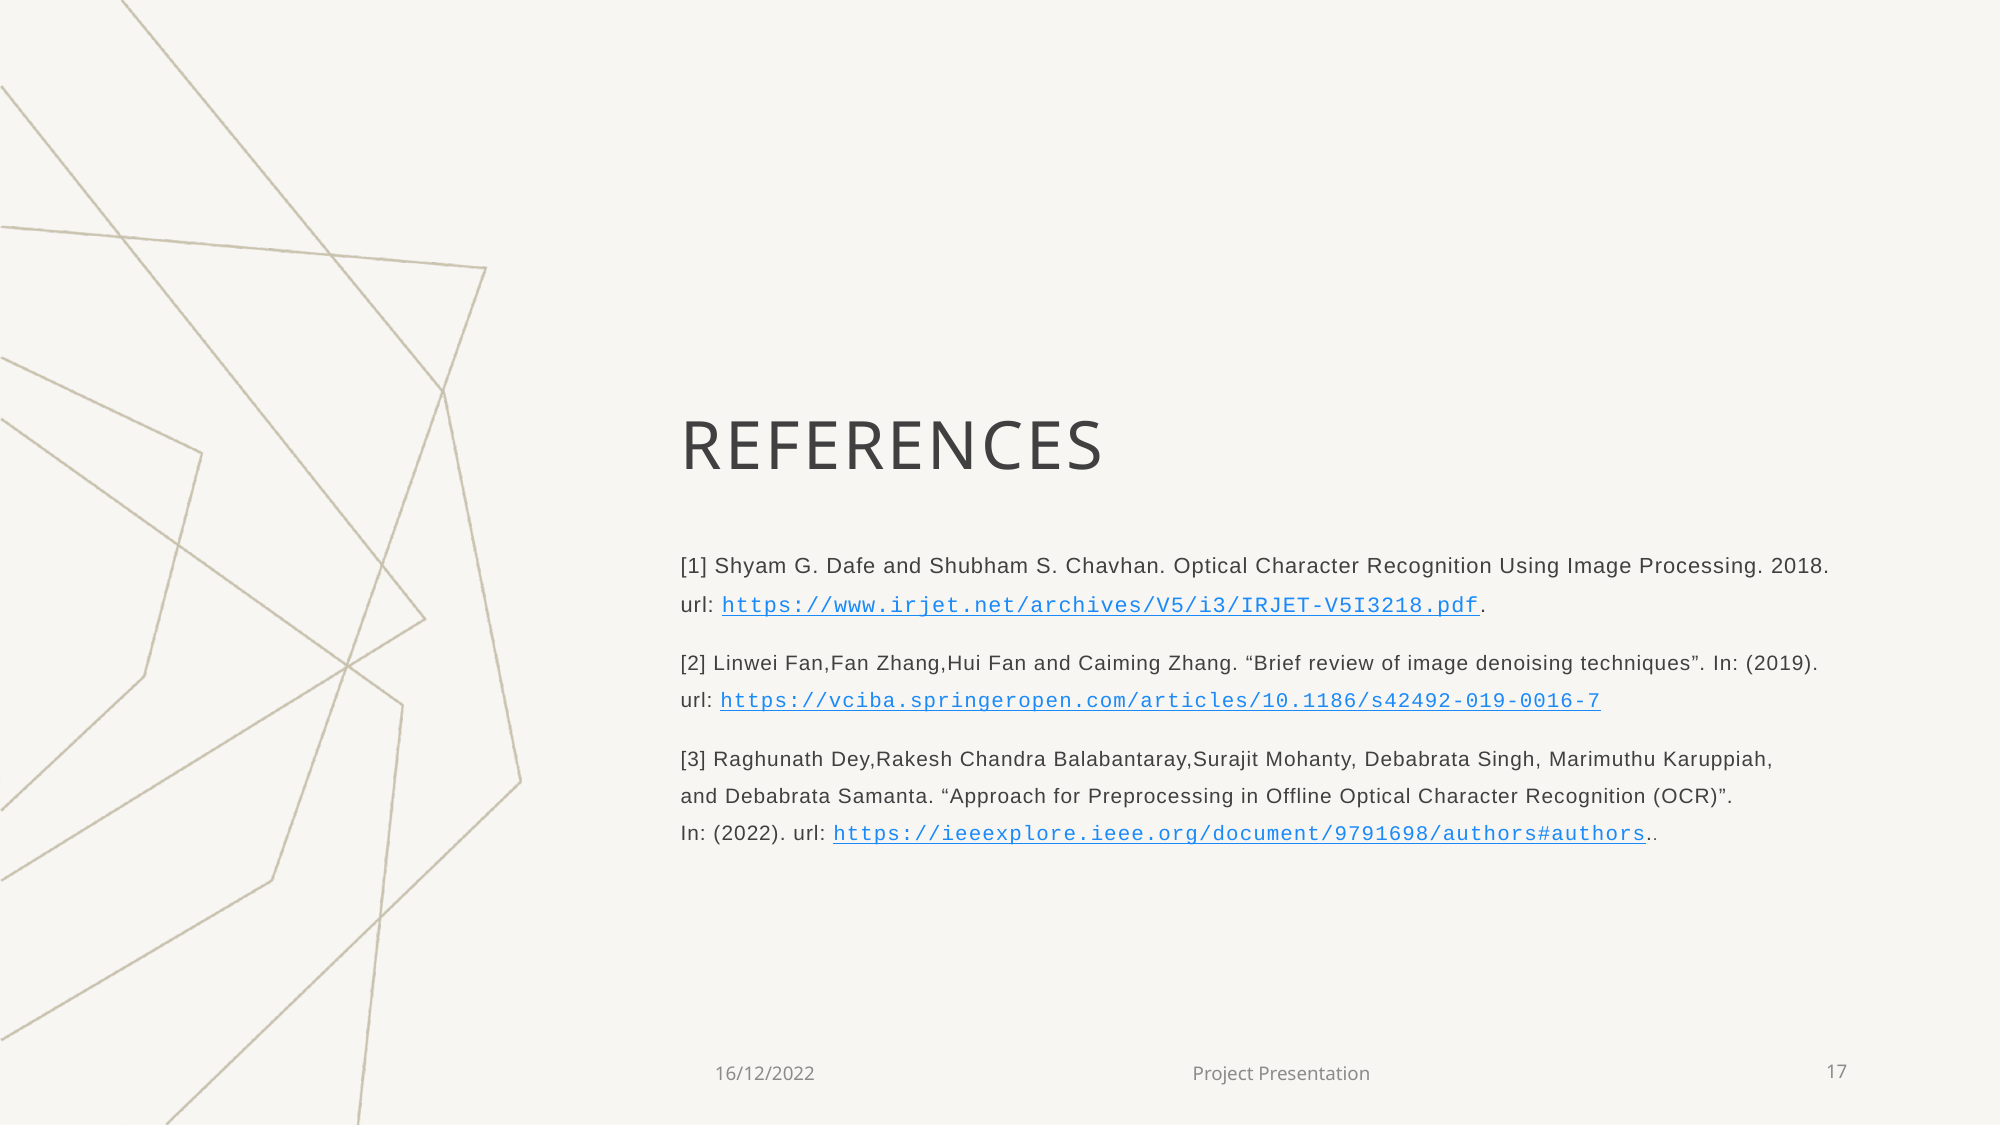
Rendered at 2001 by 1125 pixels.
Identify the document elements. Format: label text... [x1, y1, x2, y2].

slide_number 17 [1571, 1042, 1863, 1103]
picture [0, 0, 522, 1125]
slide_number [699, 1042, 992, 1103]
title References [665, 241, 1352, 492]
subtitle [1] Shyam G. Dafe and Shubham S. Chavhan. Optical Character Recognition Using Image Processing. 2018. url: https://www.irjet.net/archives/V5/i3/IRJET-V5I3218.pdf. [2] Linwei Fan,Fan Zhang,Hui Fan and Caiming Zhang. “Brief review of image denoising techniques”. In: (2019). url: https://vciba.springeropen.com/articles/10.1186/s42492-019-0016-7 [3] Raghunath Dey,Rakesh Chandra Balabantaray,Surajit Mohanty, Debabrata Singh, Marimuthu Karuppiah, and Debabrata Samanta. “Approach for Preprocessing in Offline Optical Character Recognition (OCR)”. In: (2022). url: https://ieeexplore.ieee.org/document/9791698/authors#authors.. [665, 531, 1885, 963]
footer Project Presentation [1062, 1042, 1500, 1103]
